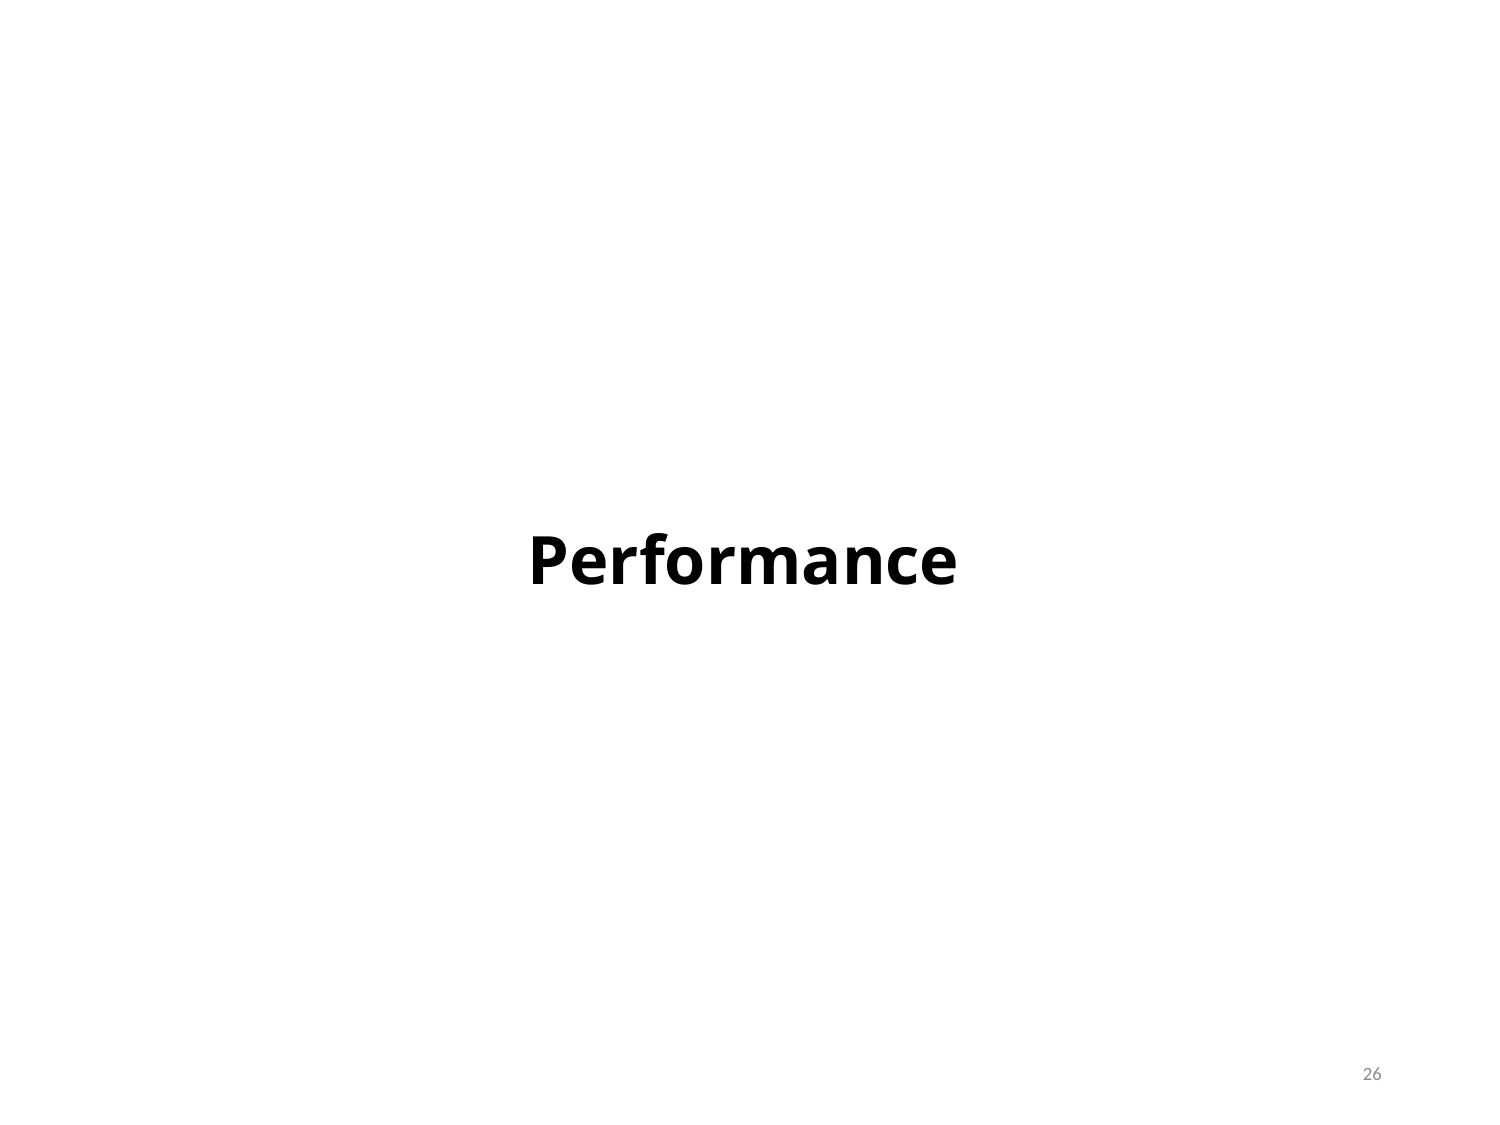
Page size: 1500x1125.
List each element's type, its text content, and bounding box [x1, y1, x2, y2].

slide_number 26 [1059, 1042, 1397, 1103]
title Performance [80, 426, 1407, 699]
